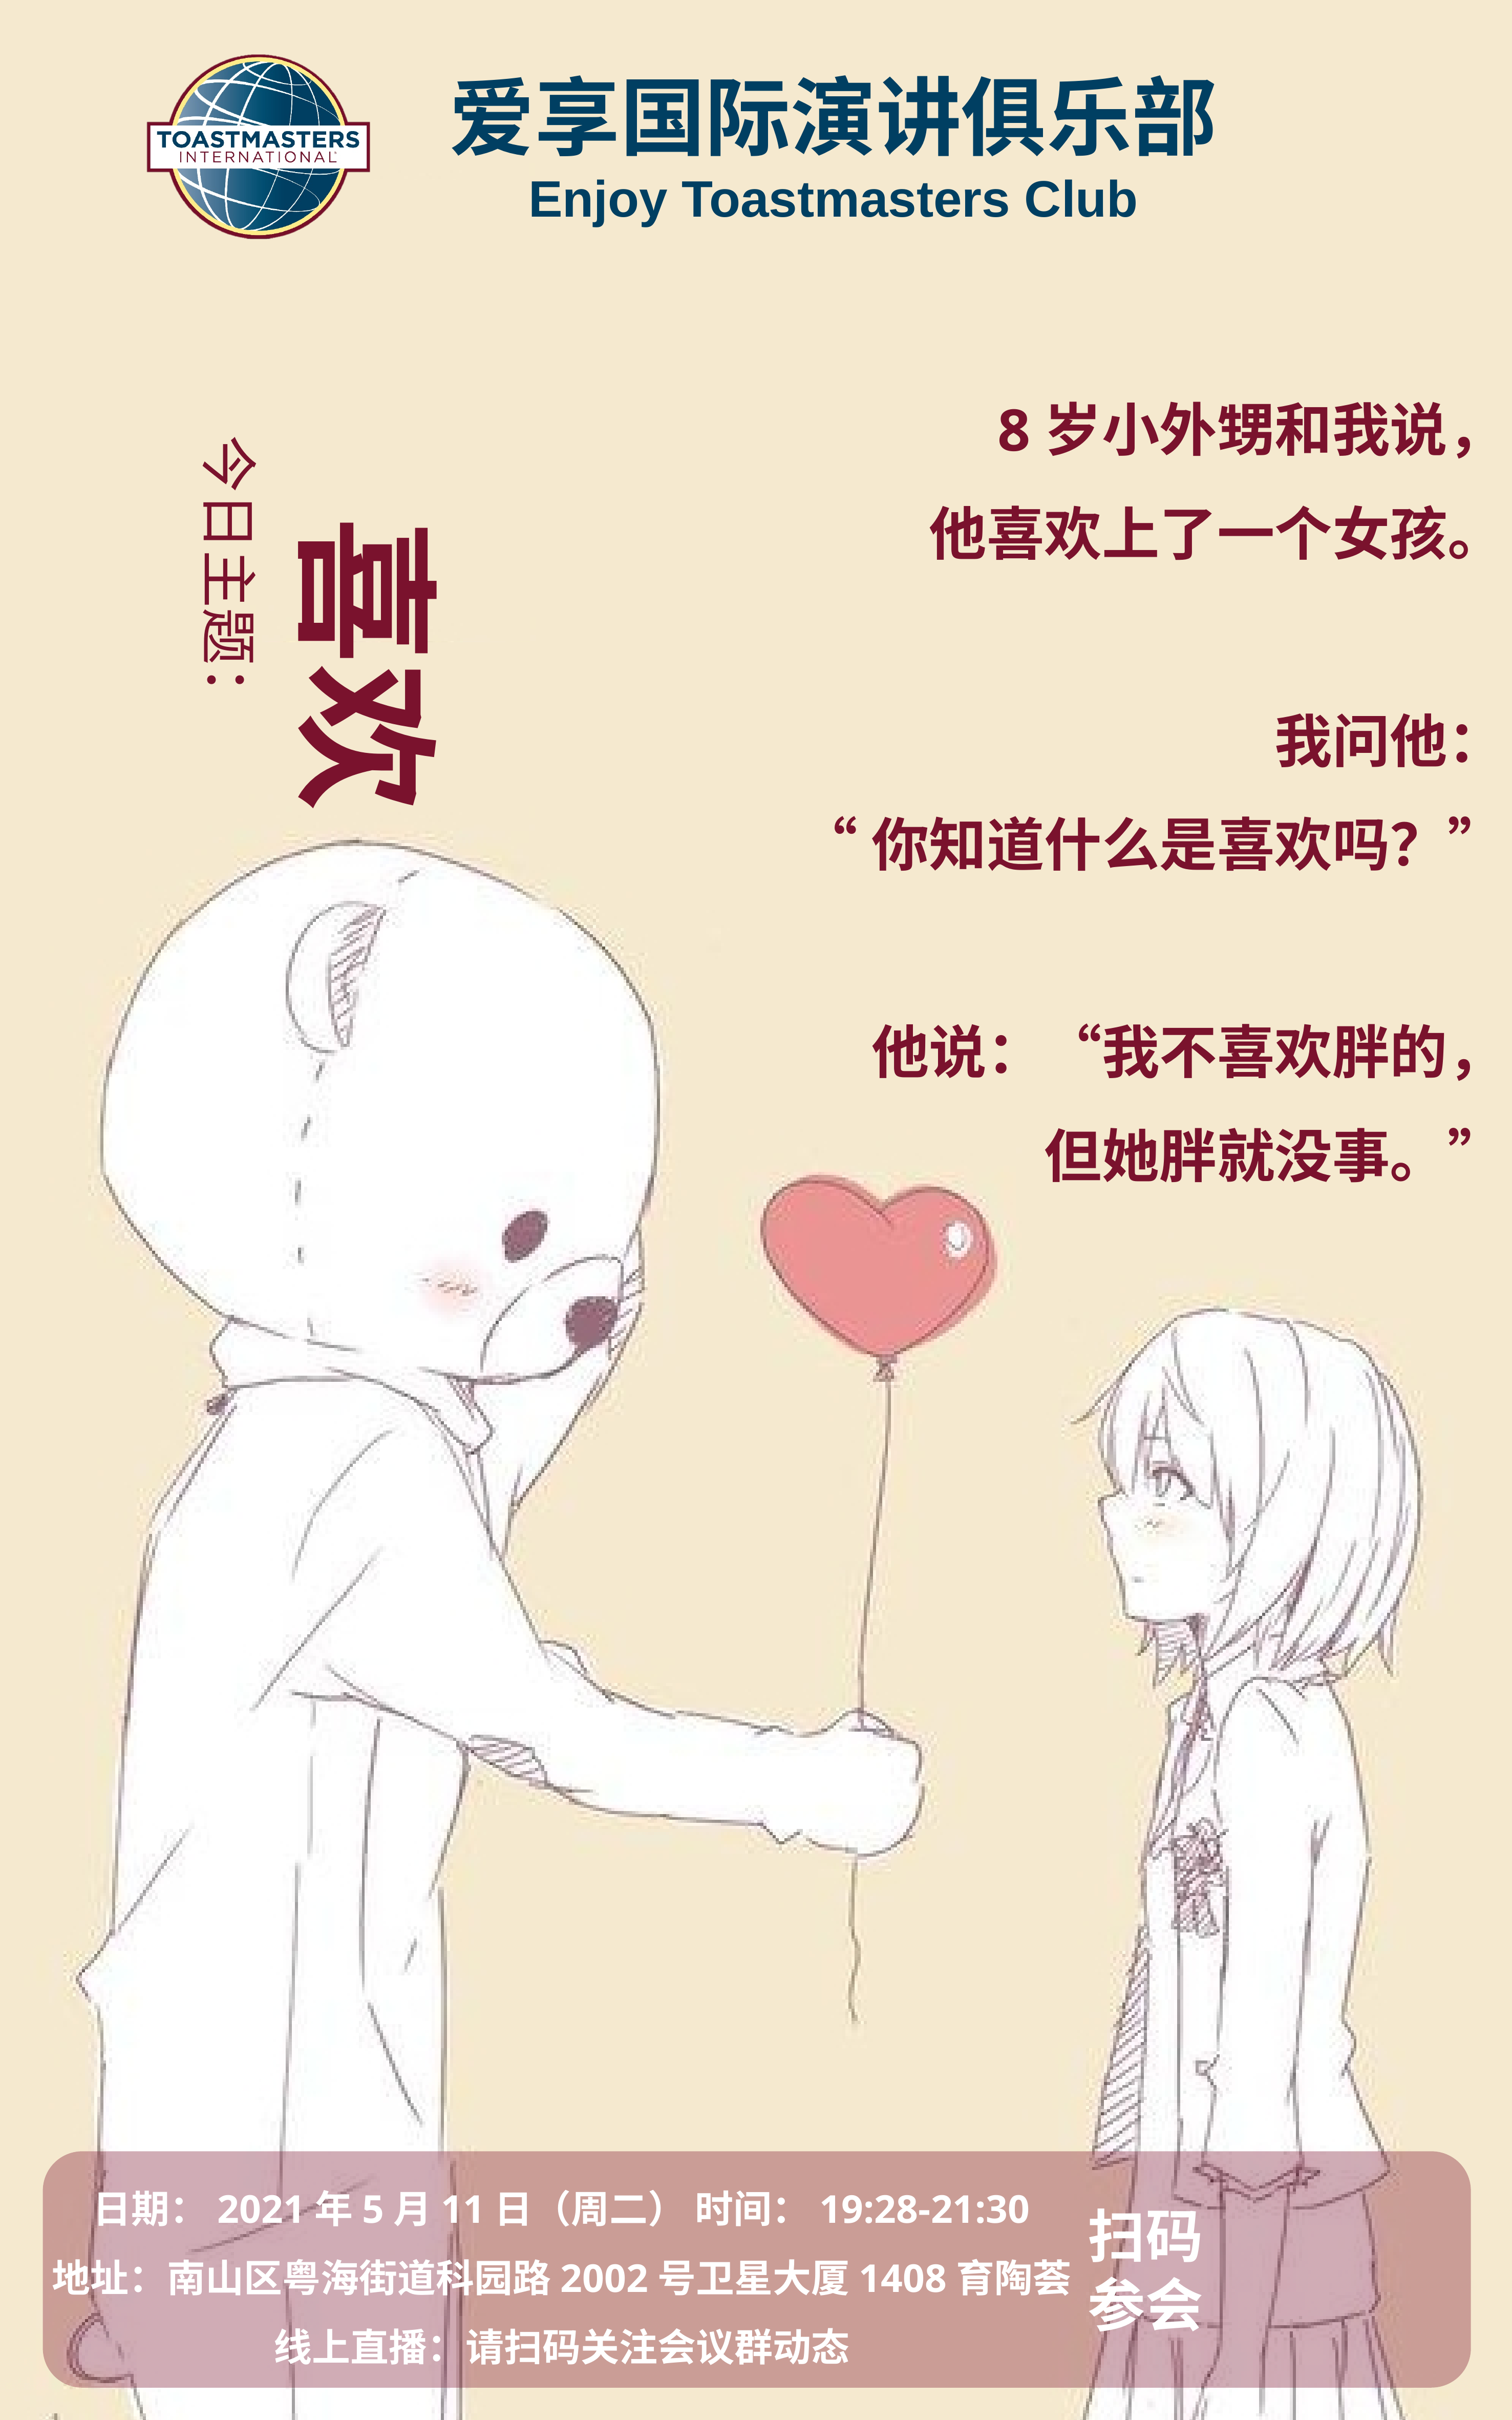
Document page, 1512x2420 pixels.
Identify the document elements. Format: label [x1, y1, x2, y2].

text_box [144, 47, 1367, 245]
picture [0, 0, 1512, 2420]
